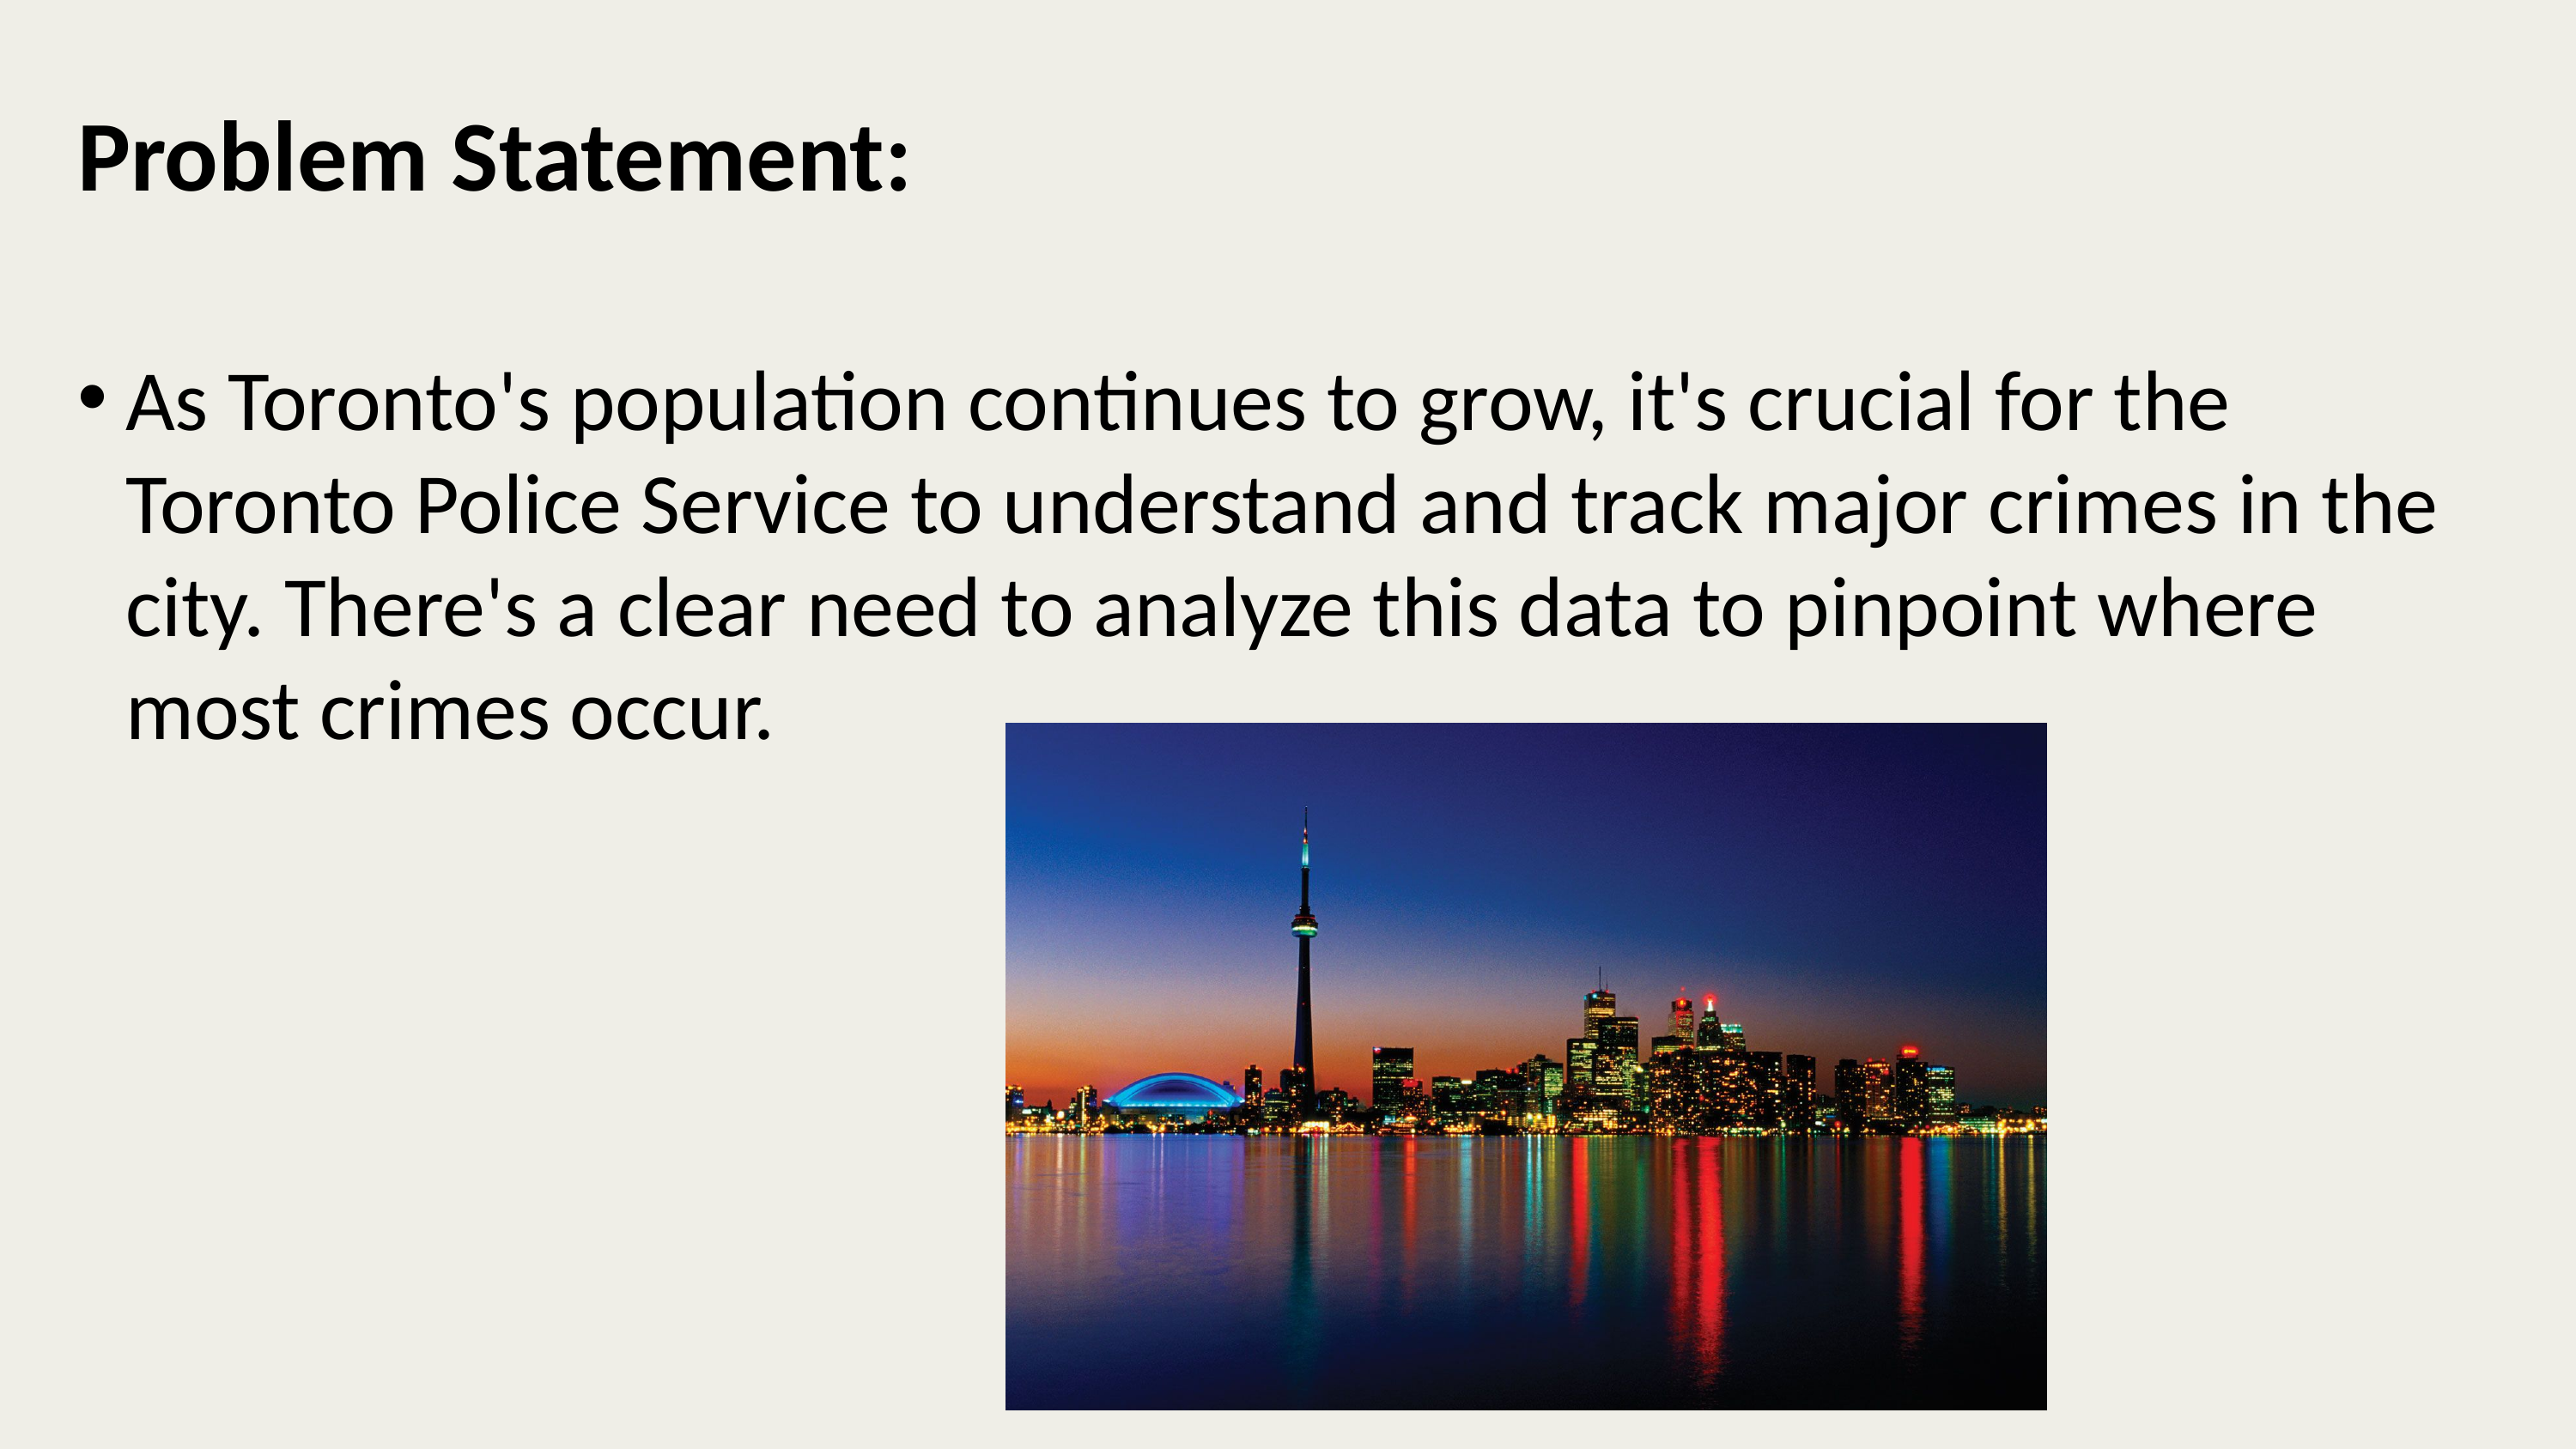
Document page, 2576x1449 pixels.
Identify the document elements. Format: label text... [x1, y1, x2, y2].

picture [1005, 723, 2047, 1410]
list As Toronto's population continues to grow, it's crucial for the Toronto Police Service to understand and track major crimes in the city. There's a clear need to analyze this data to pinpoint where most crimes occur. [64, 337, 2490, 1379]
title Problem Statement: [64, 39, 2490, 264]
